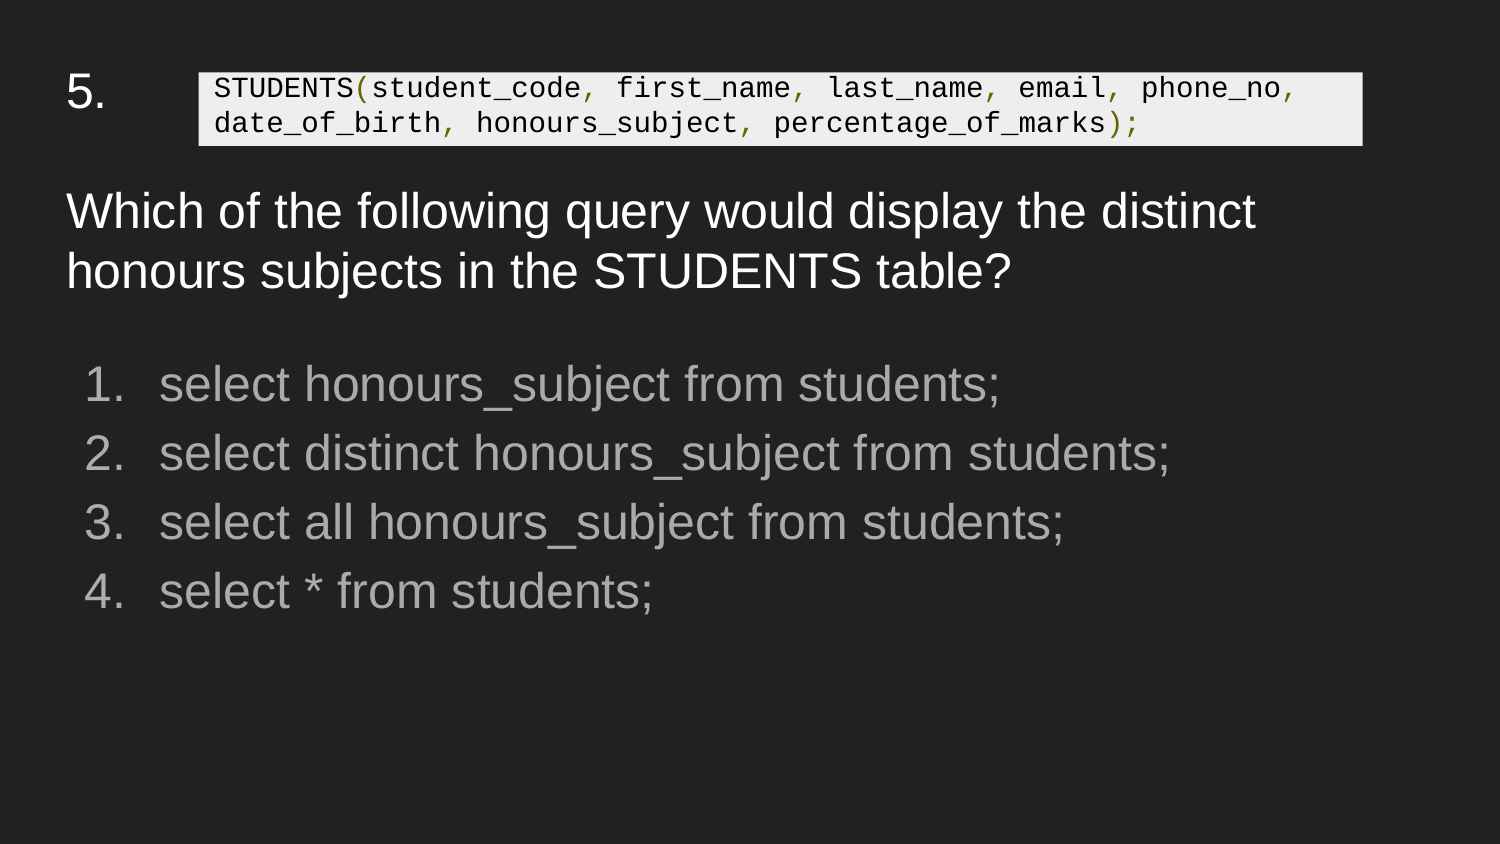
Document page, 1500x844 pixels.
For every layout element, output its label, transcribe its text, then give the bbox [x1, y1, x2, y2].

title 5. Which of the following query would display the distinct honours subjects in the STUDENTS table? [51, 43, 1449, 304]
text_box STUDENTS(student_code, first_name, last_name, email, phone_no, date_of_birth, honours_subject, percentage_of_marks); [198, 72, 1363, 146]
list select honours_subject from students; select distinct honours_subject from students; select all honours_subject from students; select * from students; [51, 327, 1449, 753]
